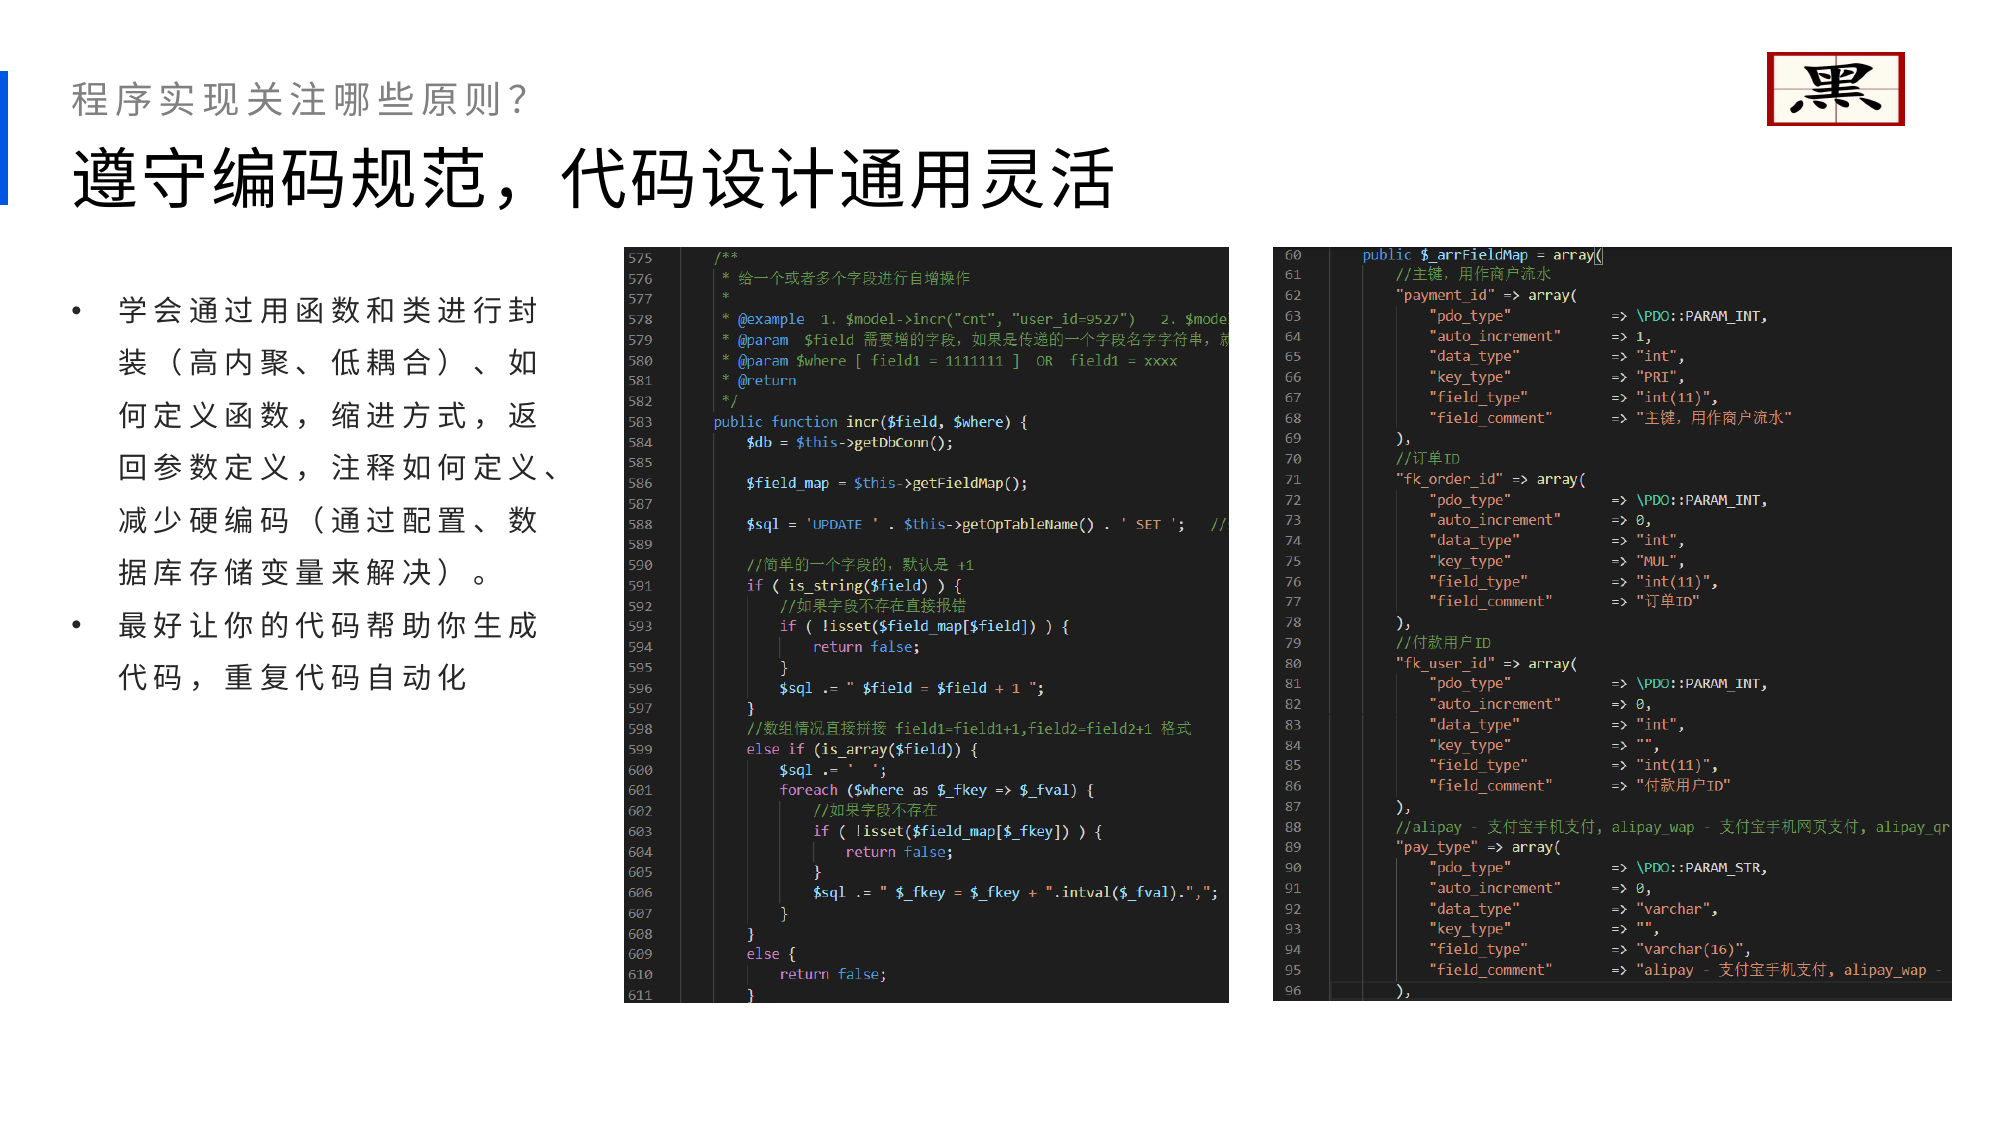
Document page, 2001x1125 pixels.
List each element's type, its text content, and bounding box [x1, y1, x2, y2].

text_box [0, 71, 8, 205]
text_box 学会通过用函数和类进行封装（高内聚、低耦合）、如何定义函数，缩进方式，返回参数定义，注释如何定义、减少硬编码（通过配置、数据库存储变量来解决）。 最好让你的代码帮助你生成代码，重复代码自动化 [56, 267, 571, 755]
picture [1767, 52, 1905, 120]
text_box 程序实现关注哪些原则？ [56, 48, 1629, 121]
picture [624, 247, 1230, 1003]
picture [1273, 247, 1952, 1001]
text_box 遵守编码规范，代码设计通用灵活 [56, 120, 1907, 220]
